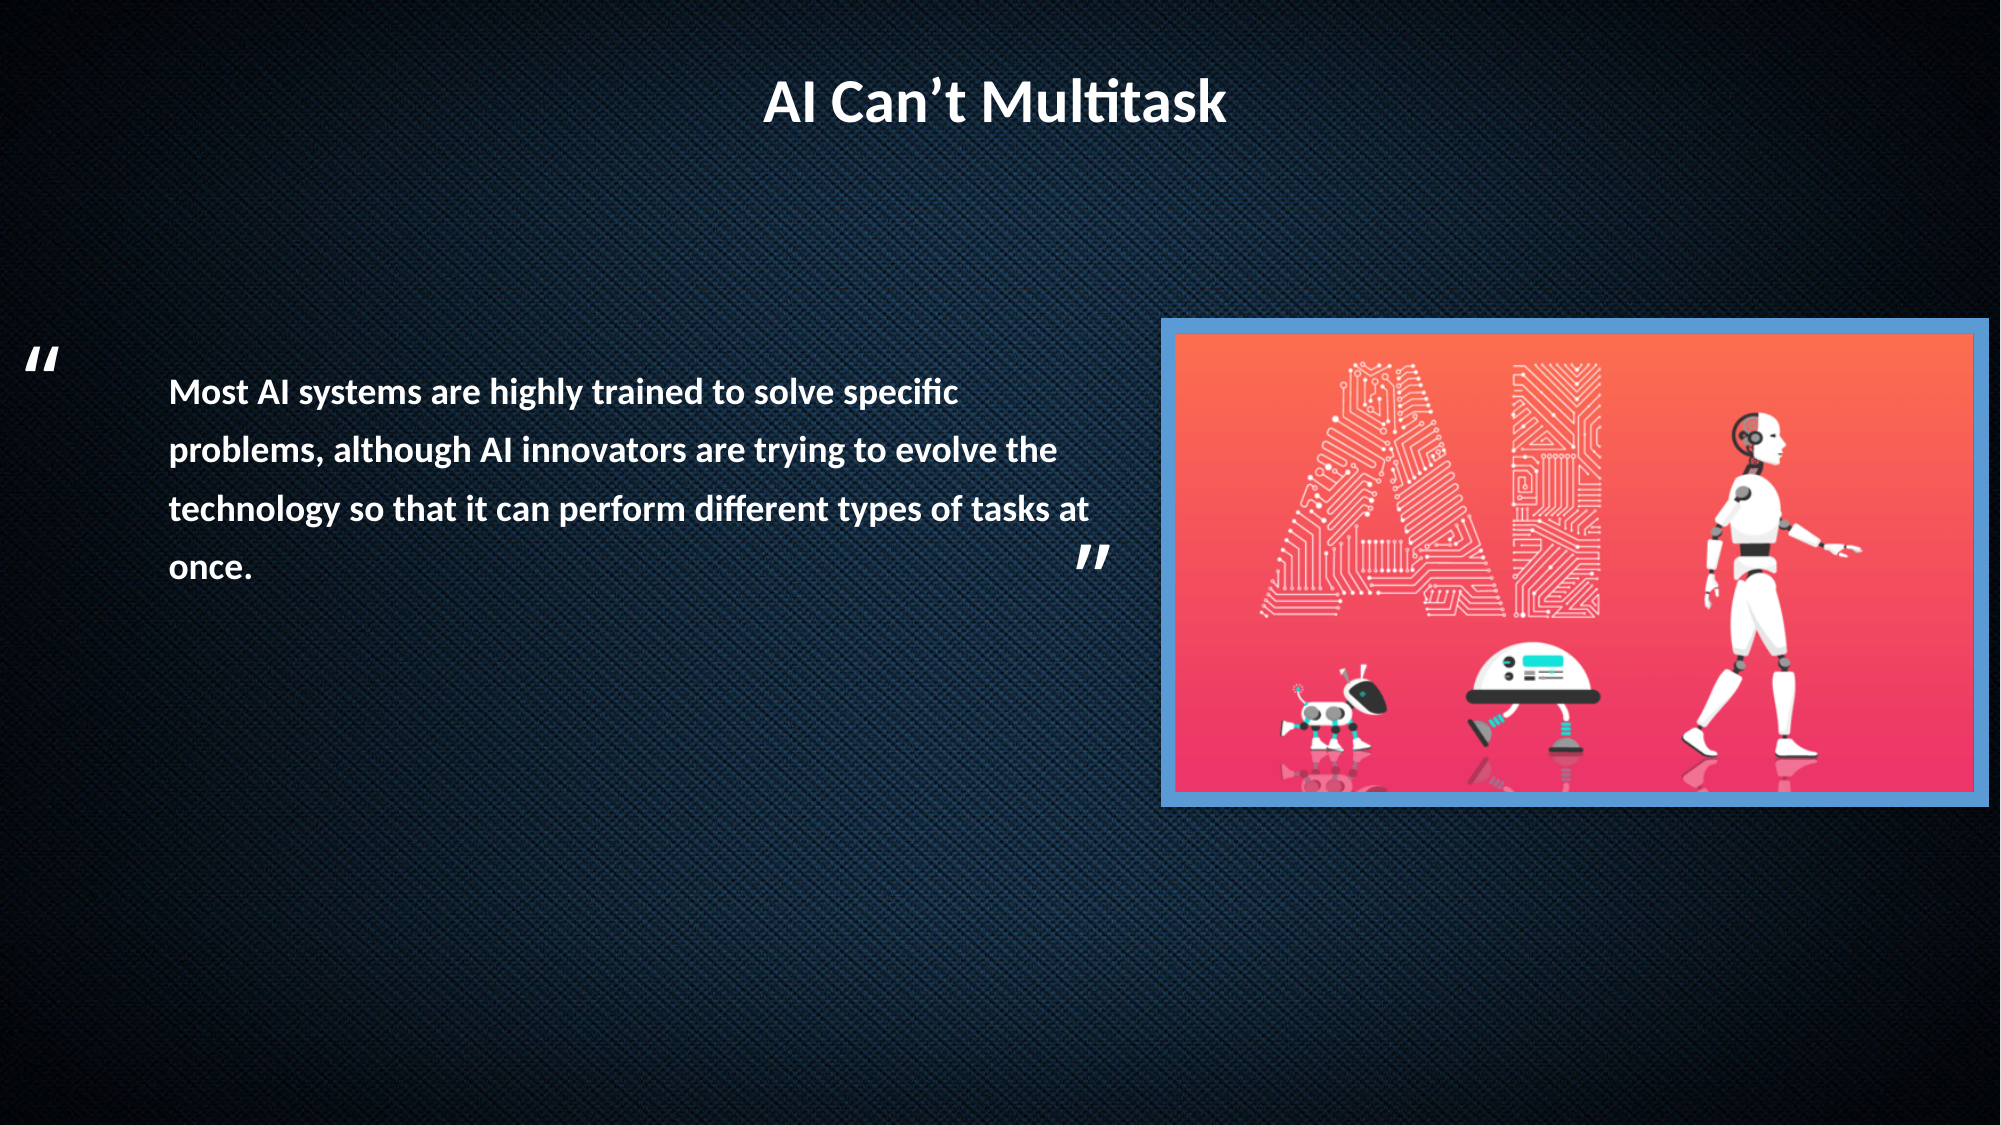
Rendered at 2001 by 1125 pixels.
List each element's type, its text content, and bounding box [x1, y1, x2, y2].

text_box “ [10, 275, 159, 446]
text_box AI Can’t Multitask [638, 30, 1354, 143]
text_box Most AI systems are highly trained to solve specific problems, although AI innovators are trying to evolve the technology so that it can perform different types of tasks at once. [153, 346, 1131, 595]
picture [0, 0, 2001, 1125]
text_box ” [1061, 473, 1175, 644]
